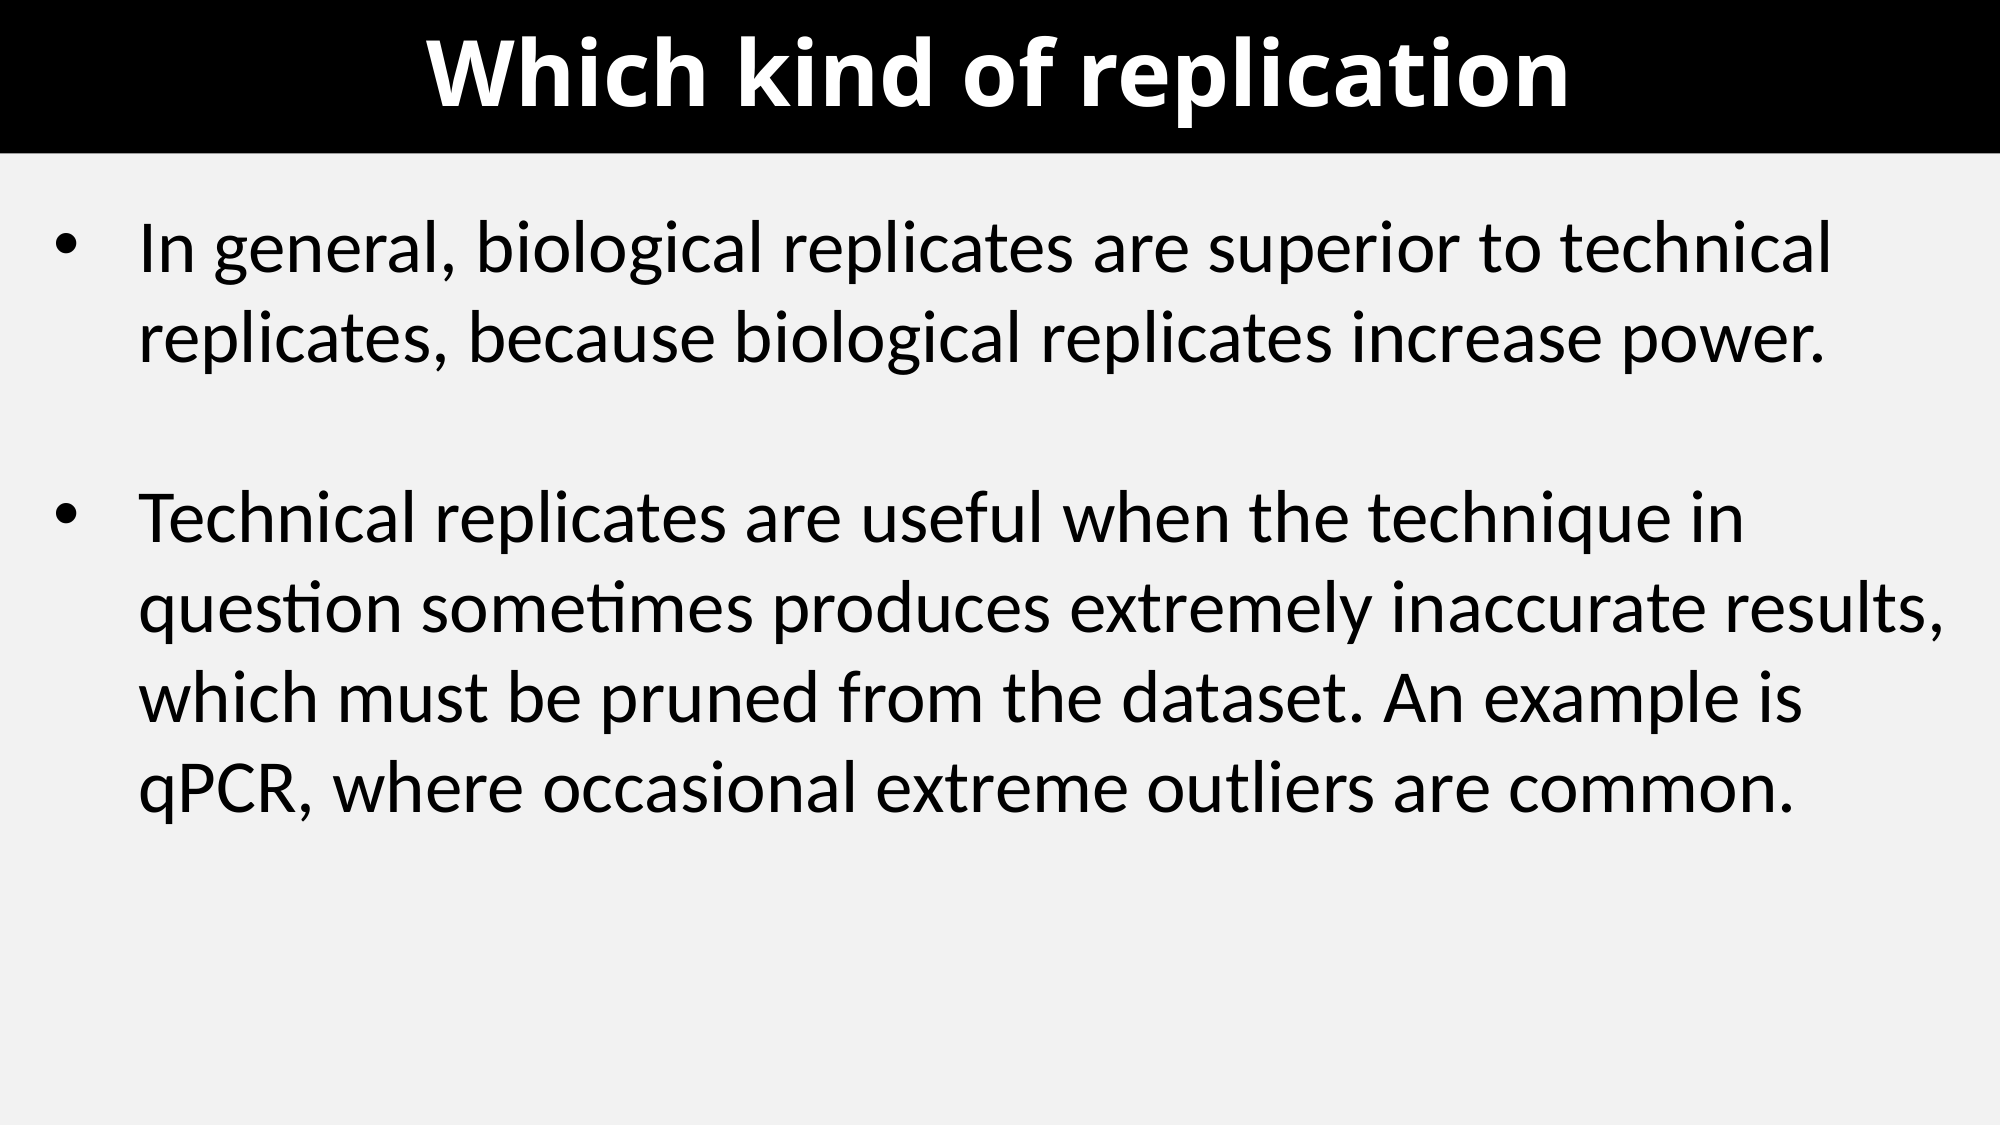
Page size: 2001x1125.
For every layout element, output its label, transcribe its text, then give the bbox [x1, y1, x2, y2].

text_box In general, biological replicates are superior to technical replicates, because biological replicates increase power. Technical replicates are useful when the technique in question sometimes produces extremely inaccurate results, which must be pruned from the dataset. An example is qPCR, where occasional extreme outliers are common. [38, 190, 1973, 836]
title Which kind of replication [0, 0, 2000, 154]
